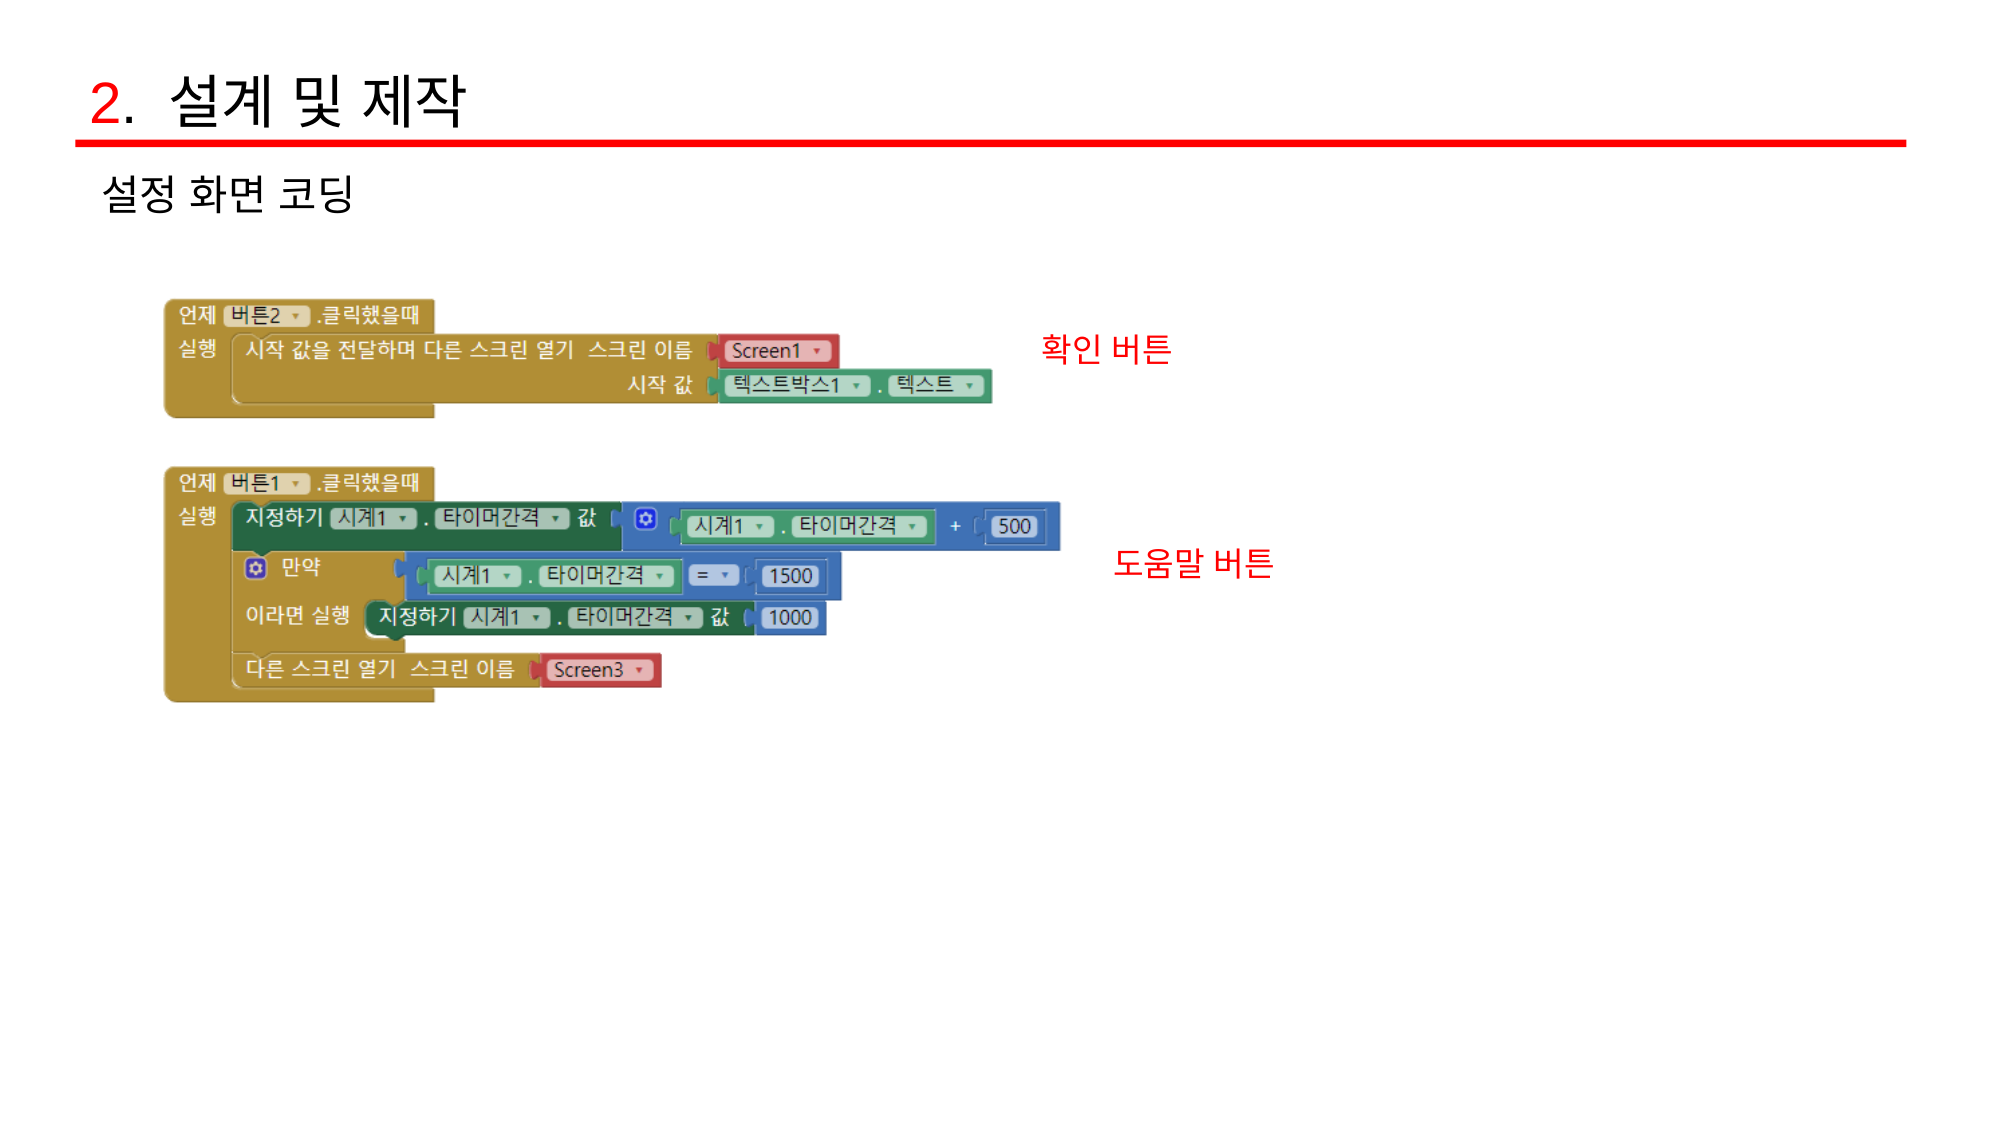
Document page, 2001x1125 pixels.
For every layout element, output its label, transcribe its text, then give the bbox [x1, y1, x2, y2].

text_box 도움말 버튼 [1143, 535, 1733, 591]
text_box 설정 화면 코딩 [86, 160, 371, 226]
picture [75, 240, 1143, 787]
text_box 2. 설계 및 제작 [74, 57, 484, 139]
text_box 확인 버튼 [1143, 322, 1662, 377]
text_box [74, 139, 1907, 148]
